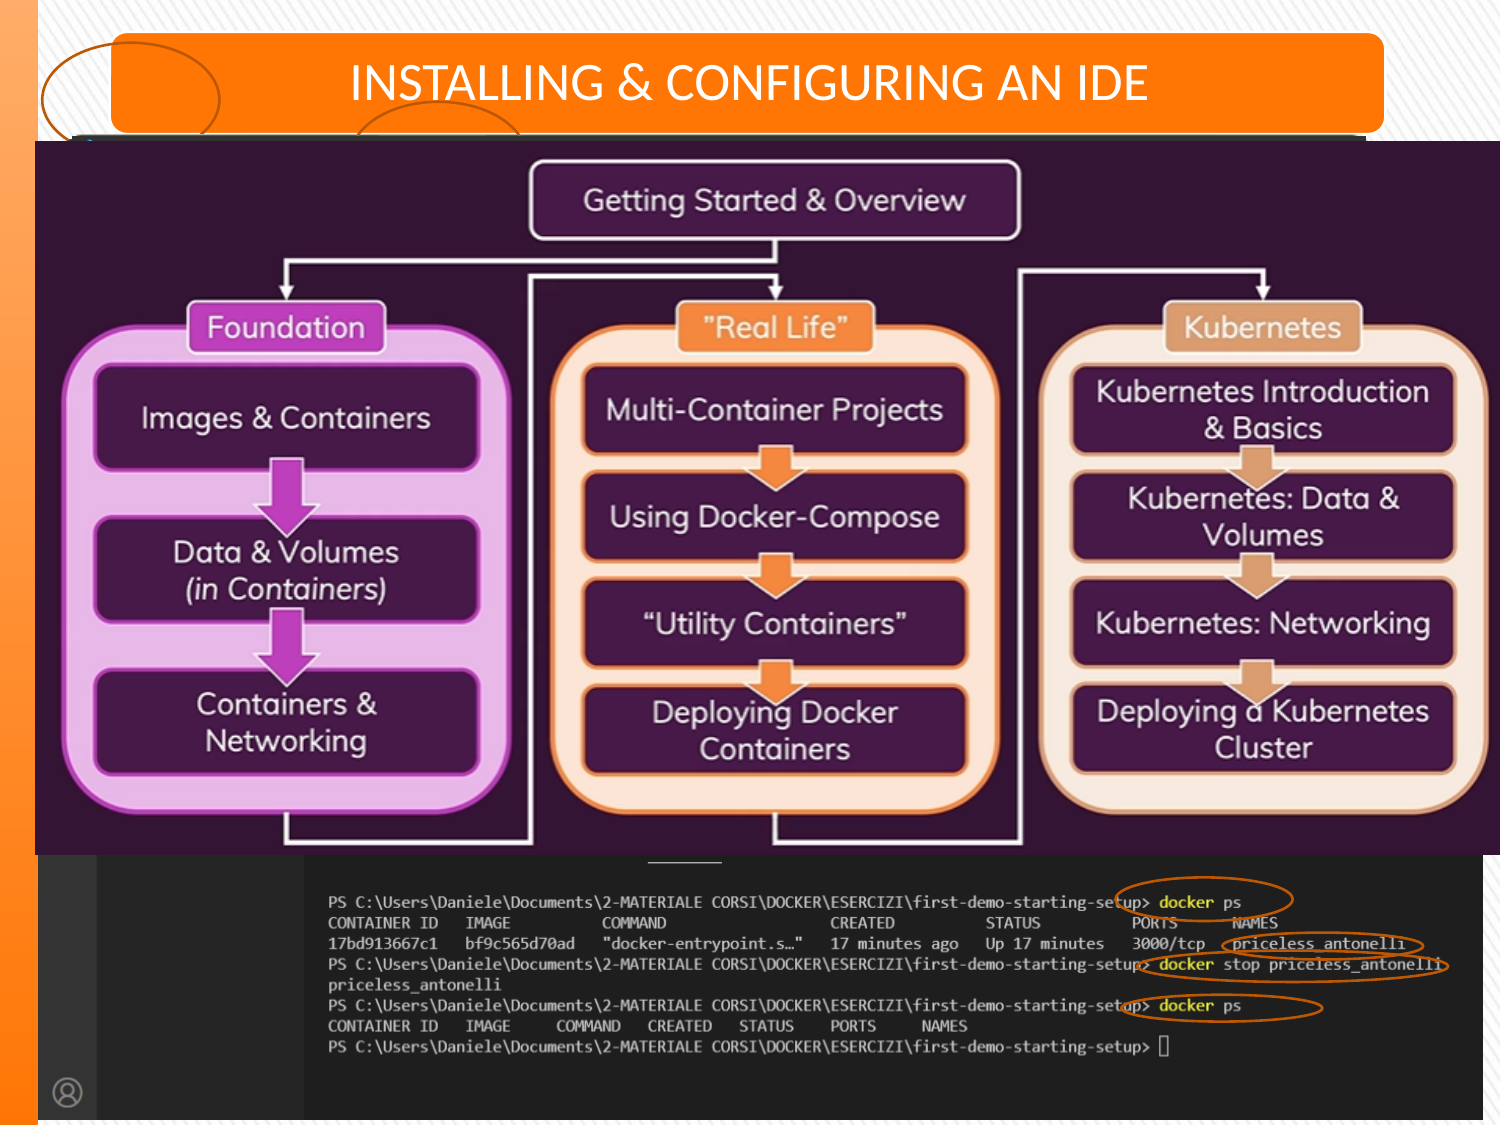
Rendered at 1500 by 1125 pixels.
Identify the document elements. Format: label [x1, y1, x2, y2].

text_box [40, 45, 98, 137]
text_box [109, 27, 1386, 135]
picture [35, 0, 1500, 1125]
